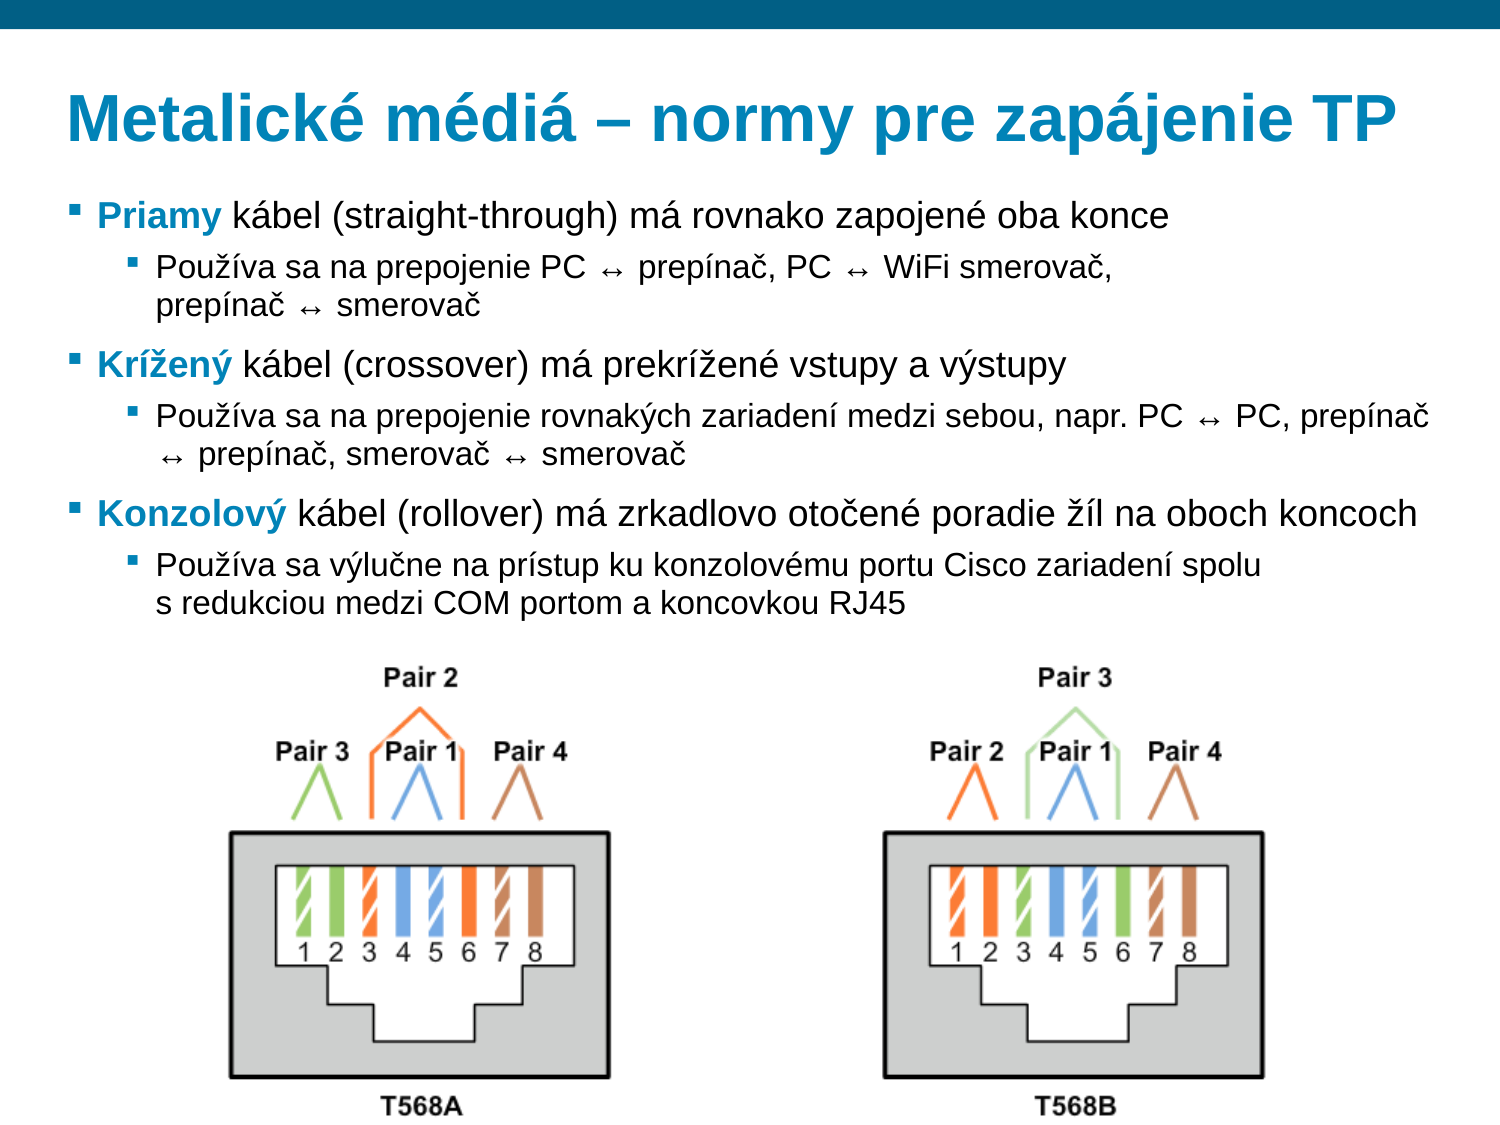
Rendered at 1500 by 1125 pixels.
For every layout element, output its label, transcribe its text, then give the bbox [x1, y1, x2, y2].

list Priamy kábel (straight-through) má rovnako zapojené oba konce Používa sa na prepojenie PC ↔ prepínač, PC ↔ WiFi smerovač, prepínač ↔ smerovač Krížený kábel (crossover) má prekrížené vstupy a výstupy Používa sa na prepojenie rovnakých zariadení medzi sebou, napr. PC ↔ PC, prepínač ↔ prepínač, smerovač ↔ smerovač Konzolový kábel (rollover) má zrkadlovo otočené poradie žíl na oboch koncoch Používa sa výlučne na prístup ku konzolovému portu Cisco zariadení spolu s redukciou medzi COM portom a koncovkou RJ45 [53, 187, 1447, 1075]
picture [155, 654, 1345, 1125]
title Metalické médiá – normy pre zapájenie TP [53, 50, 1447, 163]
